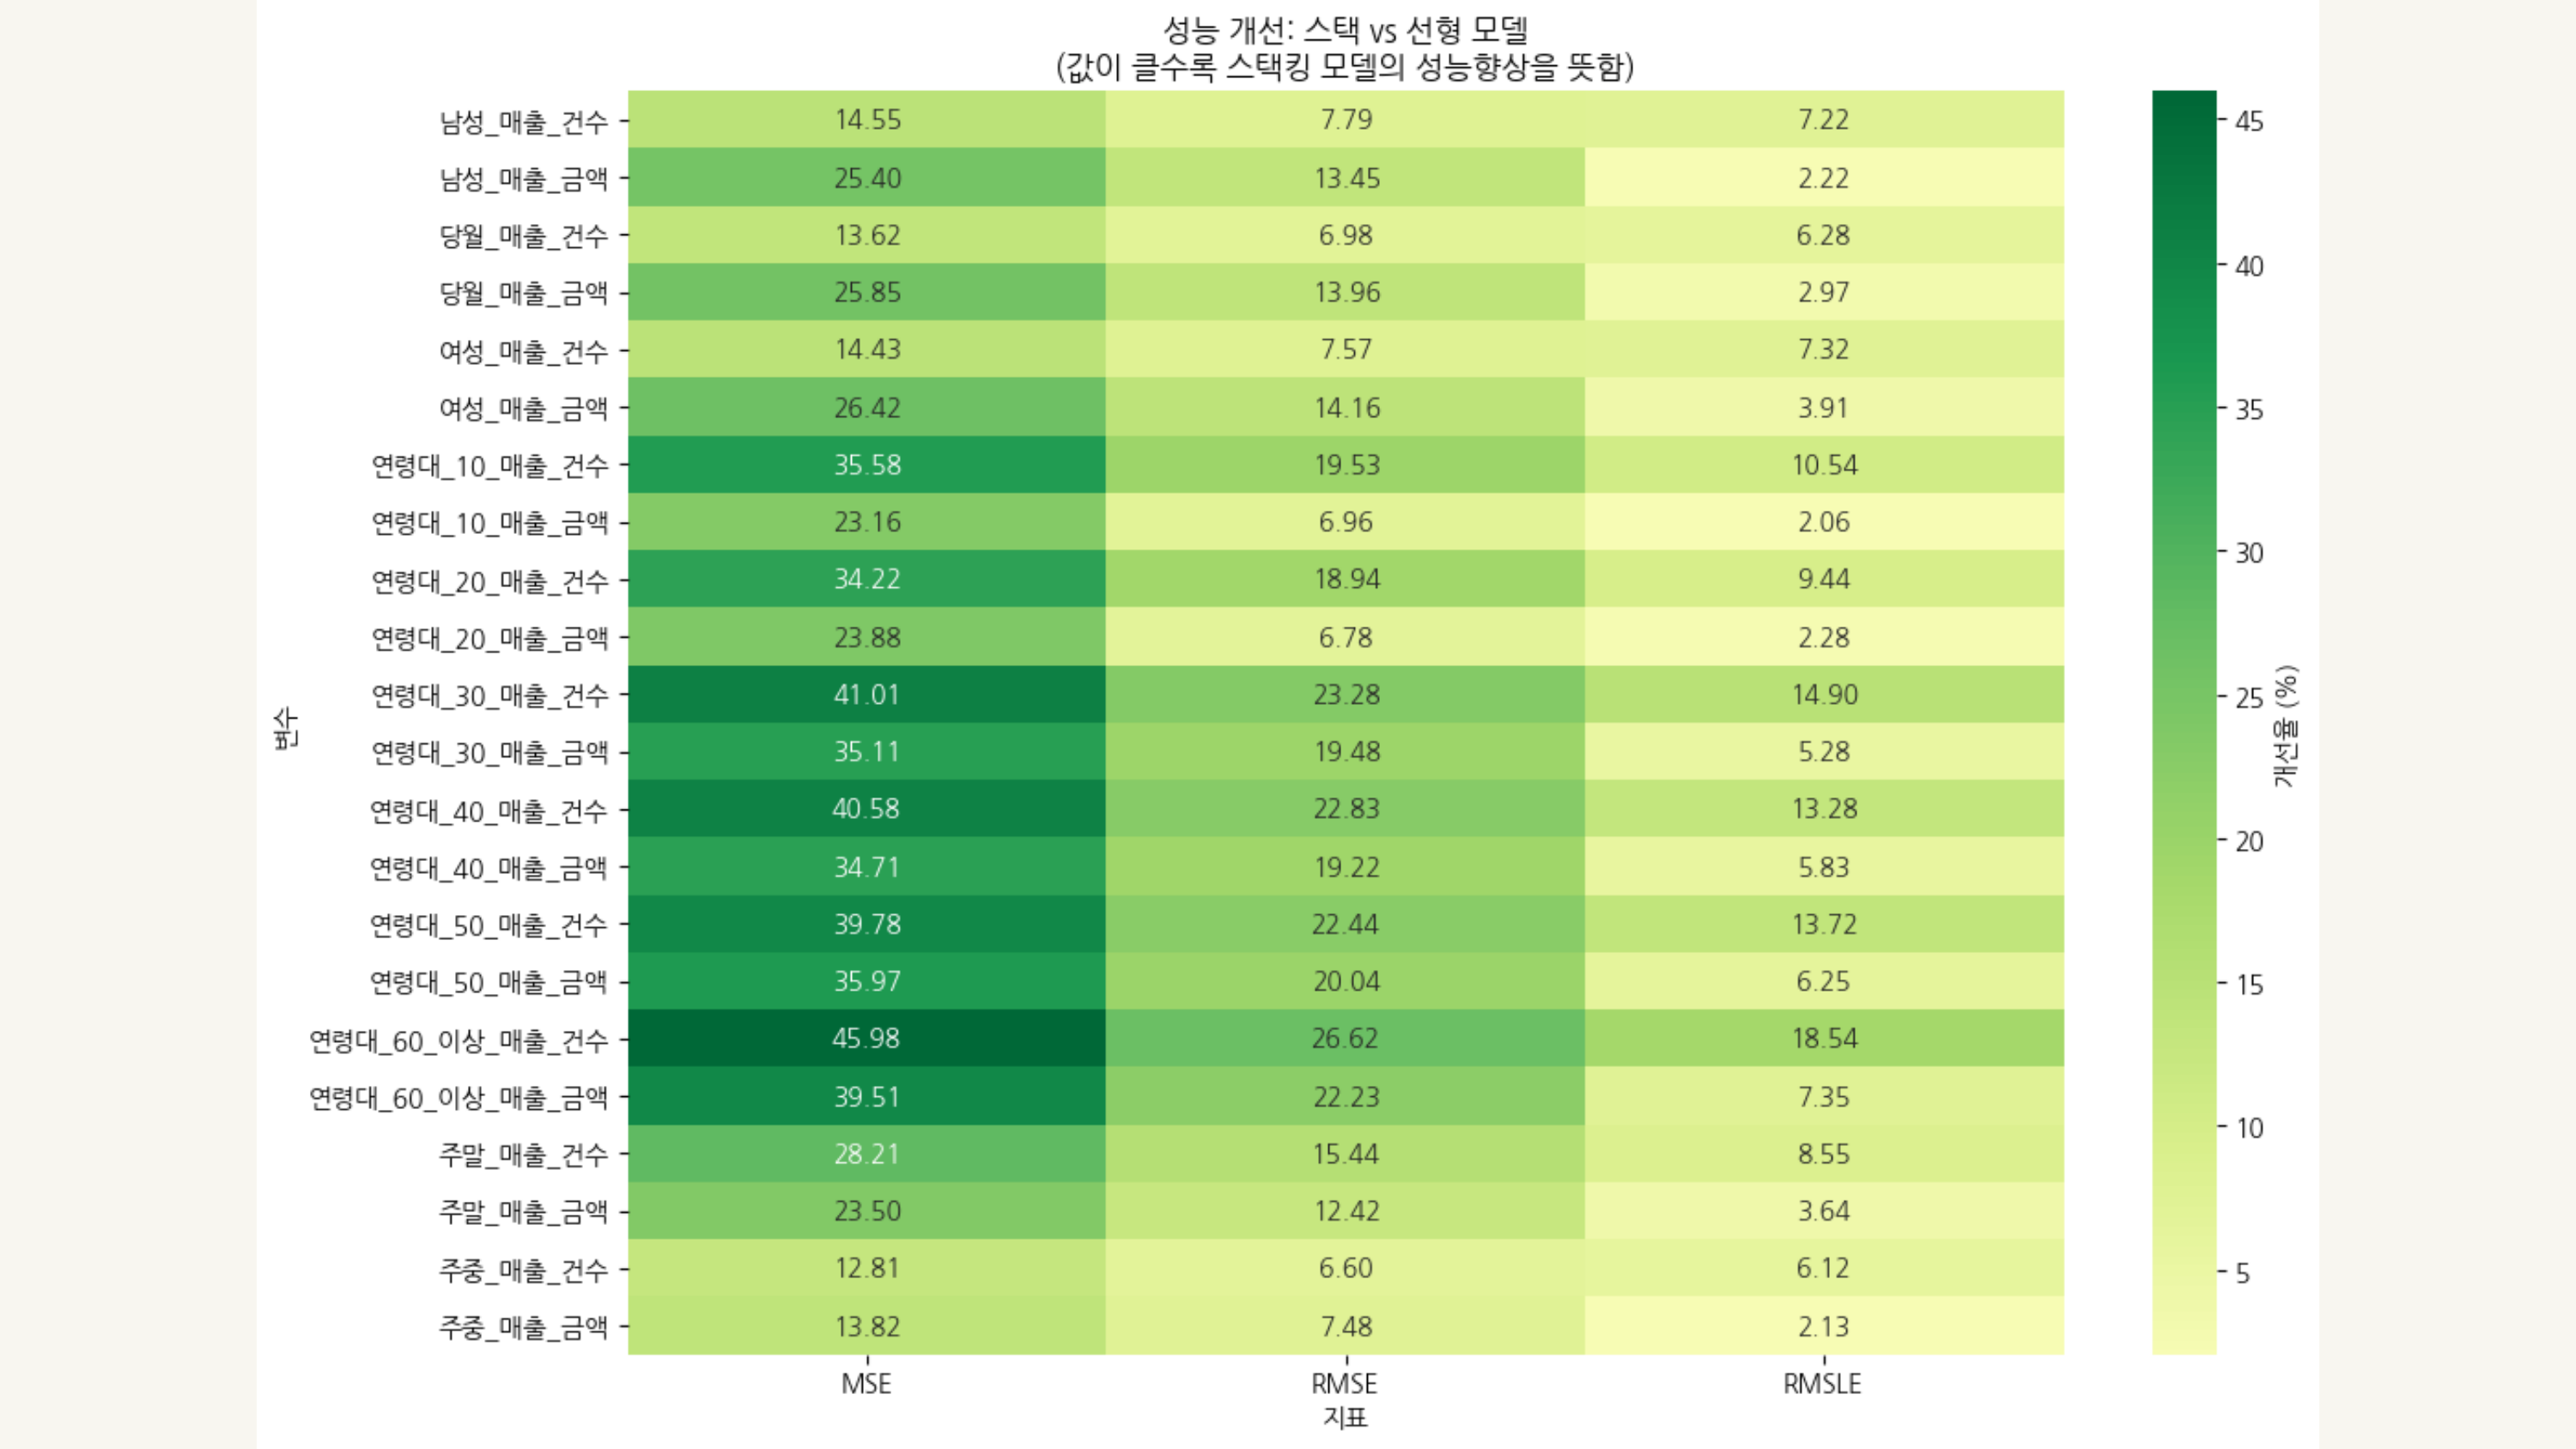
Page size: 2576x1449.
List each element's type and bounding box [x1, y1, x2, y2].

text_box [256, 0, 2320, 1449]
